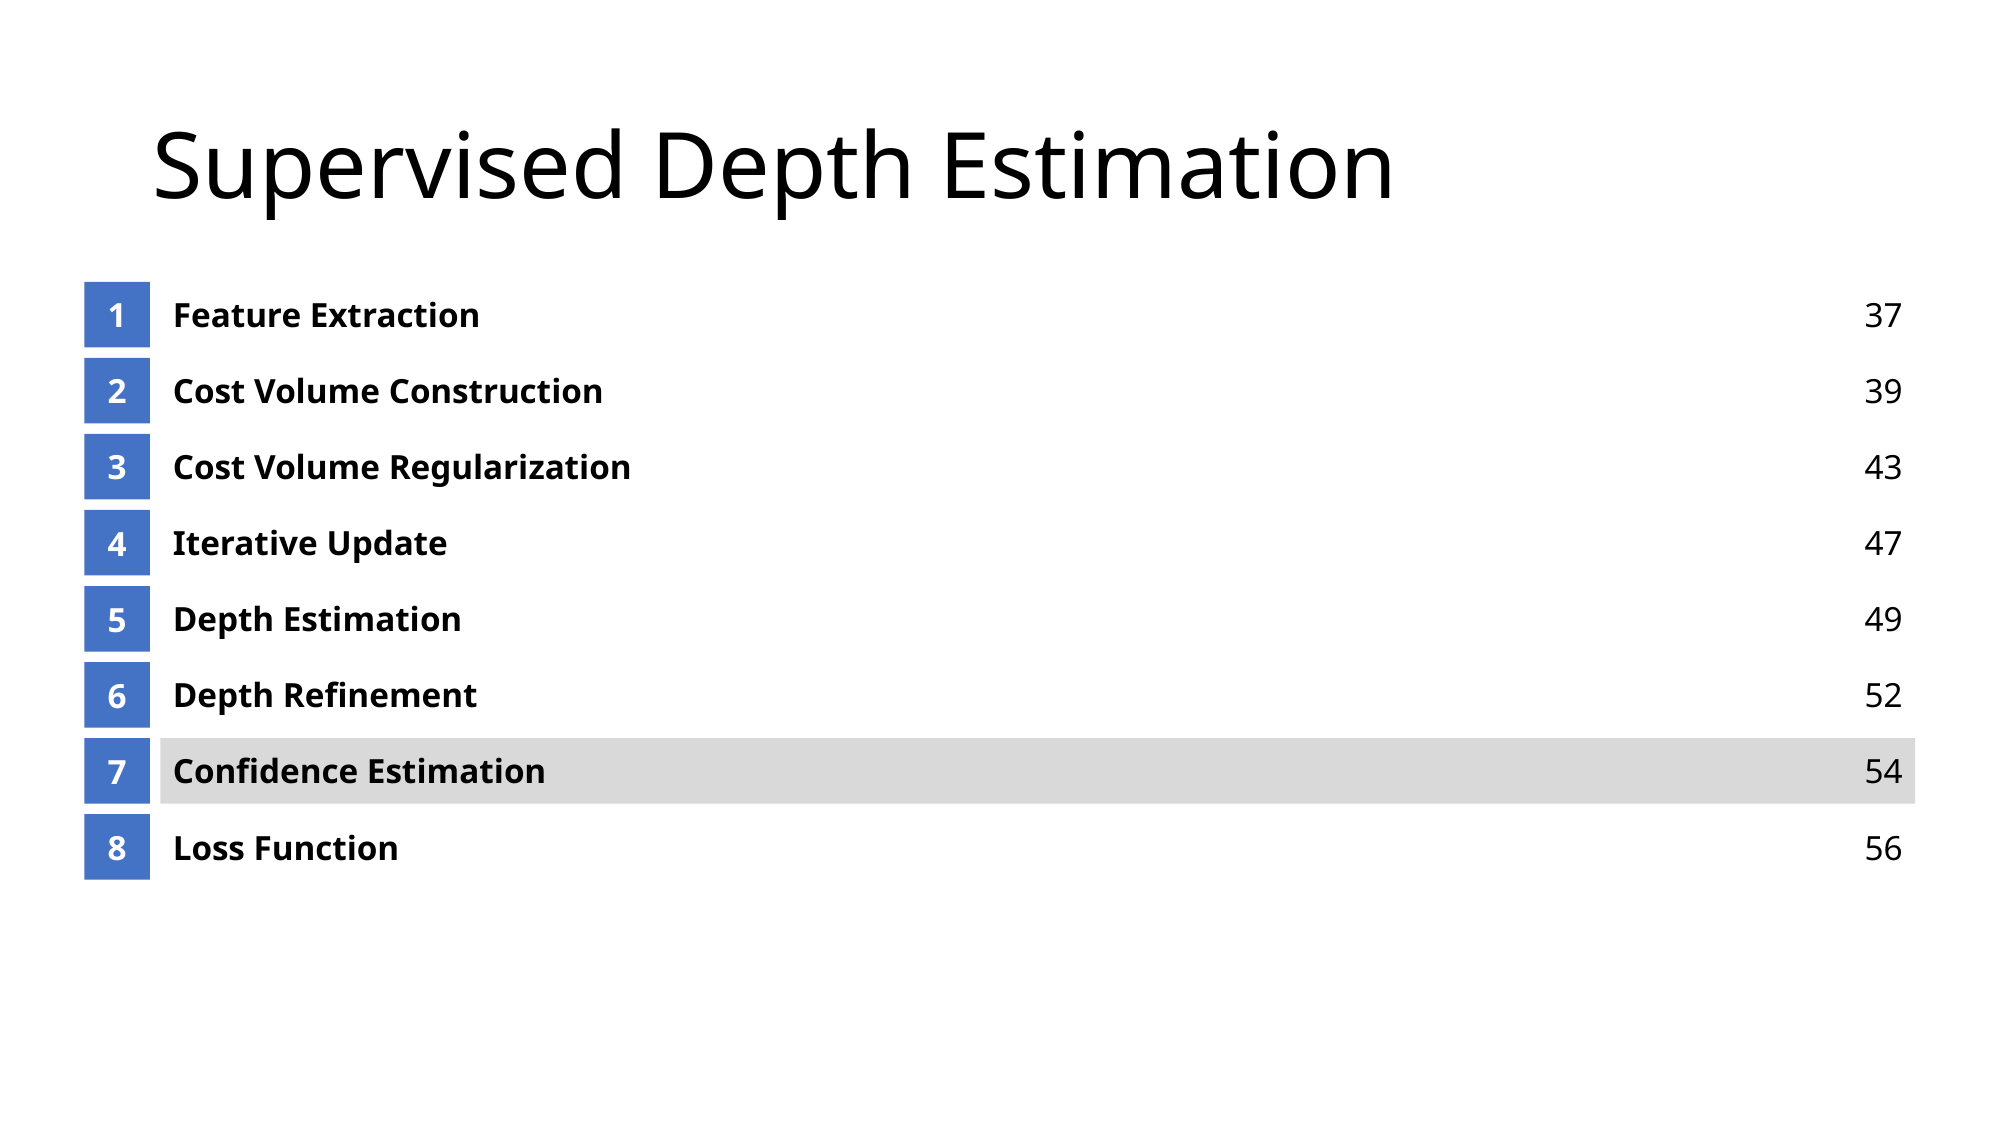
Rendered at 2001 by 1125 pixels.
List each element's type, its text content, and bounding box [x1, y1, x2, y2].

text_box Feature Extraction [159, 281, 597, 348]
text_box Depth Estimation [159, 585, 597, 653]
text_box Cost Volume Construction [159, 357, 597, 424]
title Supervised Depth Estimation [137, 59, 1863, 278]
text_box 56 [1884, 813, 1904, 881]
text_box Depth Refinement [159, 661, 597, 729]
text_box 8 [83, 813, 151, 881]
text_box 52 [1884, 661, 1904, 729]
text_box 2 [83, 357, 151, 424]
text_box 49 [1884, 585, 1904, 653]
text_box 37 [1884, 281, 1904, 348]
text_box Cost Volume Regularization [159, 433, 597, 500]
text_box 3 [83, 433, 151, 500]
text_box Iterative Update [159, 509, 597, 577]
text_box Confidence Estimation [159, 737, 597, 805]
text_box 1 [83, 281, 151, 348]
text_box 7 [83, 737, 151, 805]
text_box Loss Function [159, 813, 597, 881]
text_box 54 [1884, 737, 1904, 805]
text_box 47 [1884, 509, 1904, 577]
text_box [597, 737, 1884, 805]
text_box 39 [1884, 357, 1904, 424]
text_box 4 [83, 509, 151, 577]
text_box 43 [1884, 433, 1904, 500]
text_box 6 [83, 661, 151, 729]
text_box [1904, 737, 1916, 805]
text_box 5 [83, 585, 151, 653]
